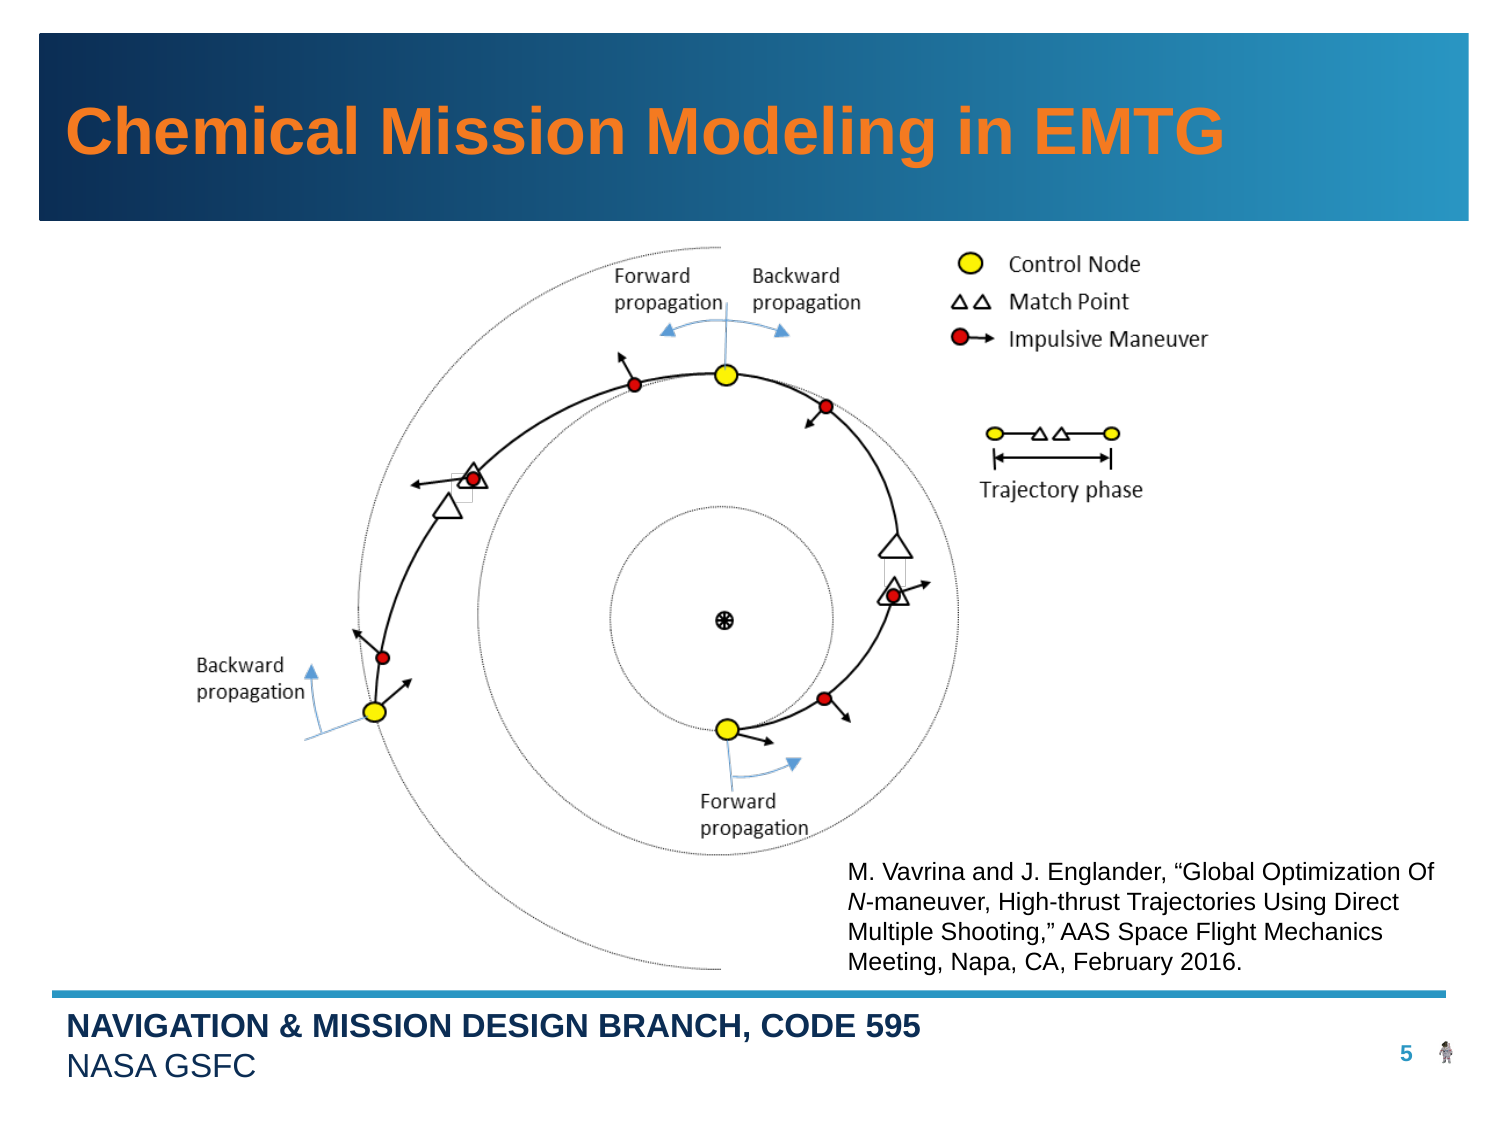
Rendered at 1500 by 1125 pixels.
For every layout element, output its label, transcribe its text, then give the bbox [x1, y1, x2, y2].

picture [178, 242, 1342, 970]
text_box M. Vavrina and J. Englander, “Global Optimization Of N-maneuver, High-thrust Trajectories Using Direct Multiple Shooting,” AAS Space Flight Mechanics Meeting, Napa, CA, February 2016. [832, 848, 1471, 983]
title Chemical Mission Modeling in EMTG [50, 39, 1471, 228]
slide_number 5 [1368, 1031, 1428, 1069]
picture [1439, 1040, 1454, 1064]
